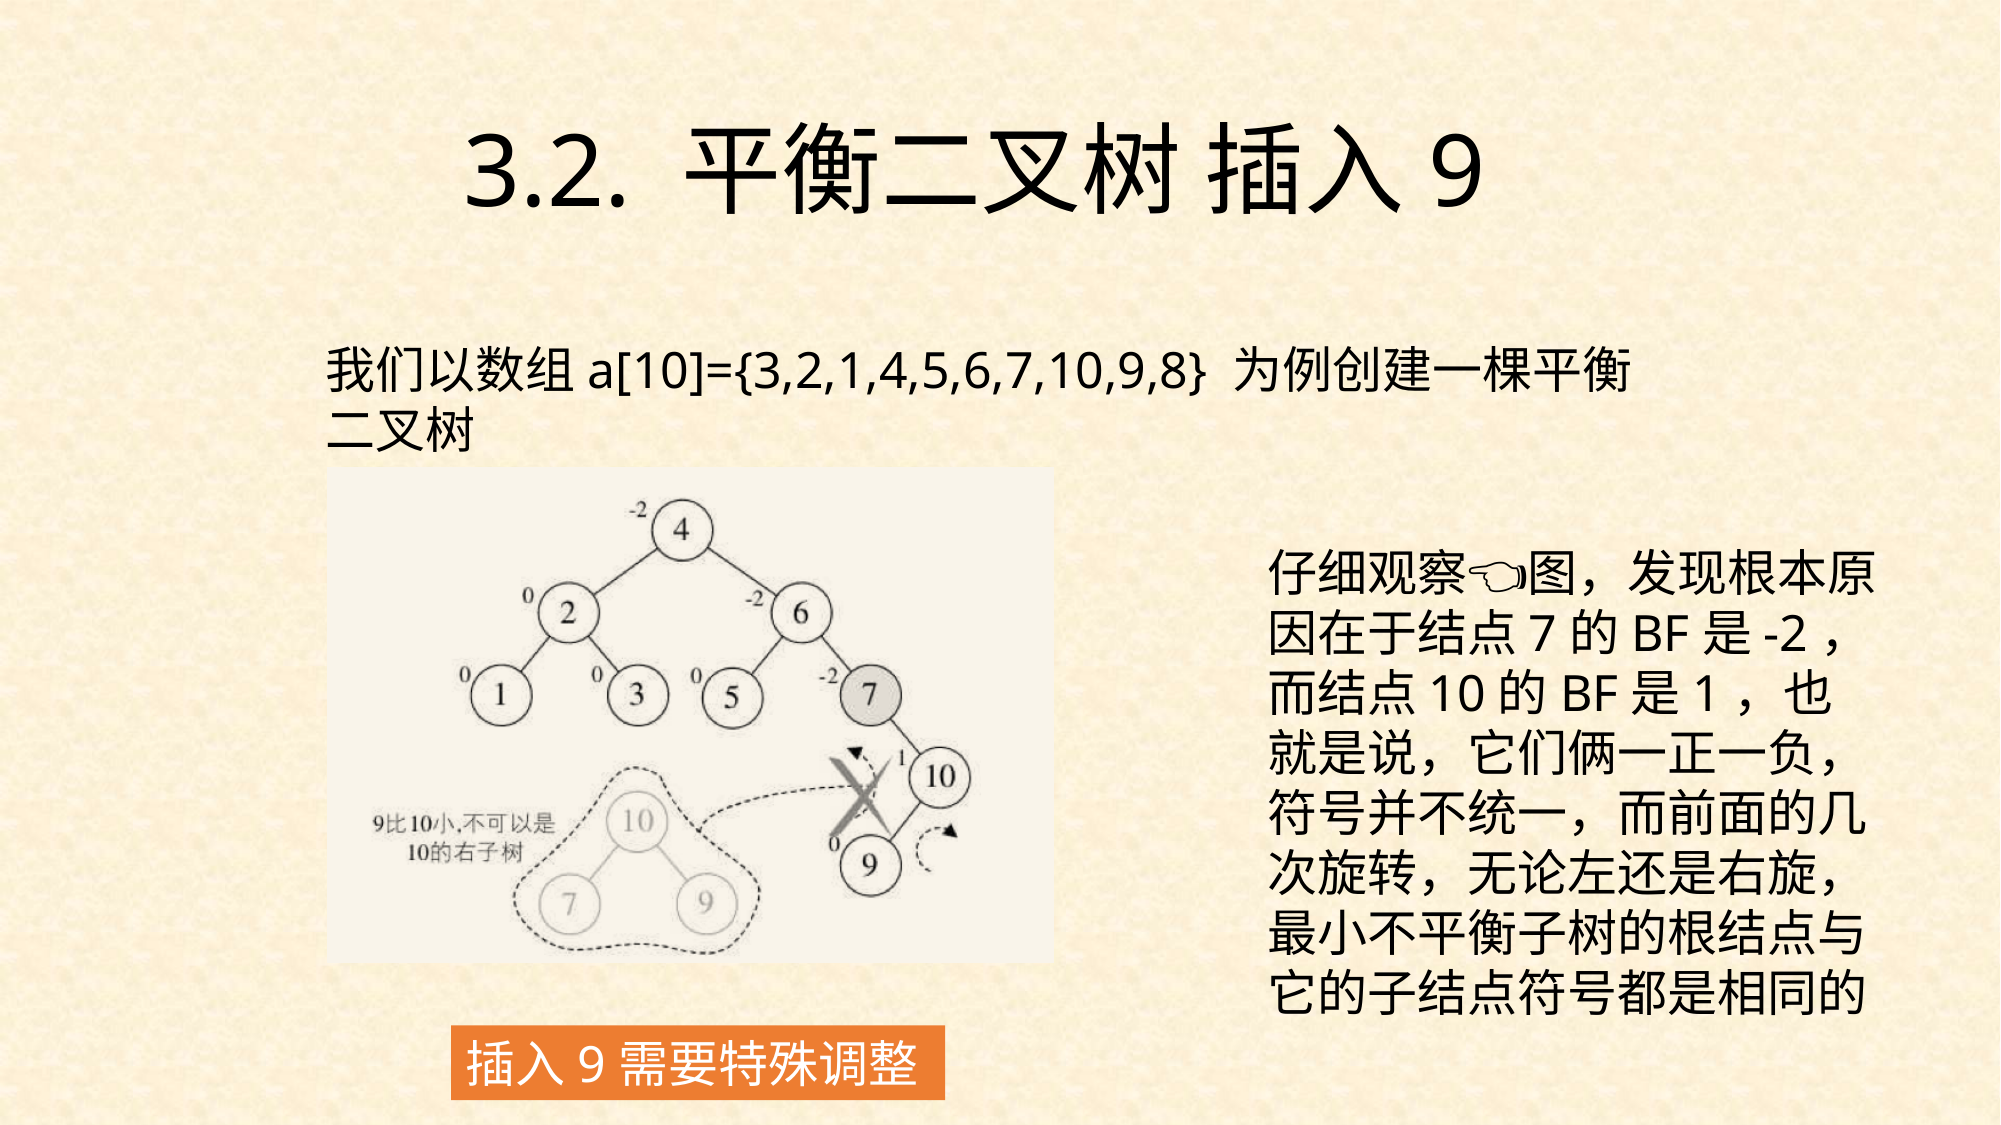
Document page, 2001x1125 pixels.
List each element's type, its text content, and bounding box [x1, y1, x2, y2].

text_box 3.2. 平衡二叉树 插入9 [177, 99, 1772, 235]
text_box 仔细观察👈图，发现根本原因在于结点7的BF是-2，而结点10的BF是1，也就是说，它们俩一正一负，符号并不统一，而前面的几次旋转，无论左还是右旋，最小不平衡子树的根结点与它的子结点符号都是相同的 [1252, 533, 1898, 1029]
text_box 插入9需要特殊调整 [451, 1025, 946, 1101]
picture [0, 0, 2001, 1125]
text_box 我们以数组a[10]={3,2,1,4,5,6,7,10,9,8} 为例创建一棵平衡二叉树 [311, 331, 1689, 467]
